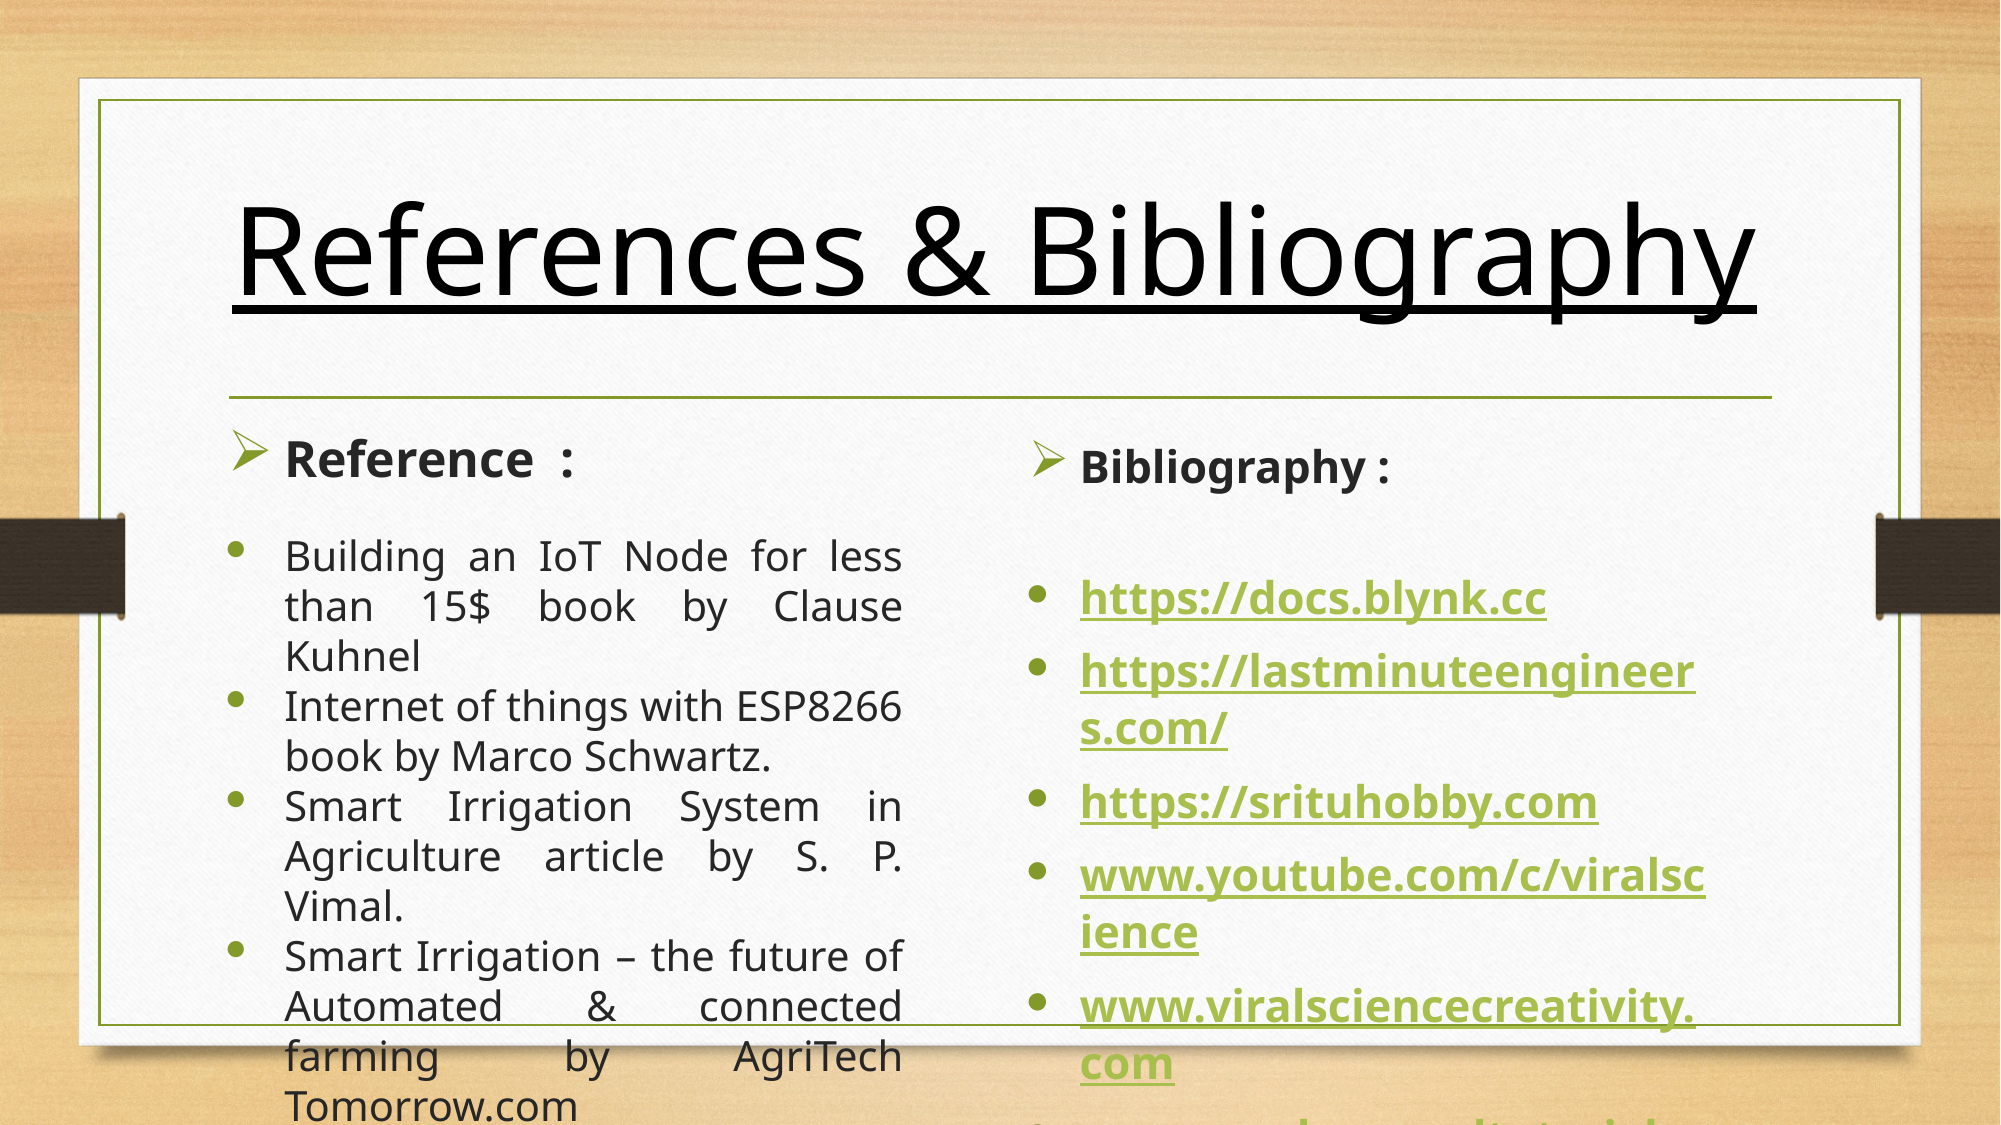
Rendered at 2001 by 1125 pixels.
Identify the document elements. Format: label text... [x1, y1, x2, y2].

list Bibliography : https://docs.blynk.cc https://lastminuteengineers.com/ https://srituhobby.com www.youtube.com/c/viralscience www.viralsciencecreativity.com www.randomnerdtutorials.com [1013, 420, 1788, 1008]
title References & Bibliography [116, 117, 1874, 375]
list Reference : Building an IoT Node for less than 15$ book by Clause Kuhnel Internet of things with ESP8266 book by Marco Schwartz. Smart Irrigation System in Agriculture article by S. P. Vimal. Smart Irrigation – the future of Automated & connected farming by AgriTech Tomorrow.com [213, 420, 987, 963]
picture [0, 0, 2001, 1125]
